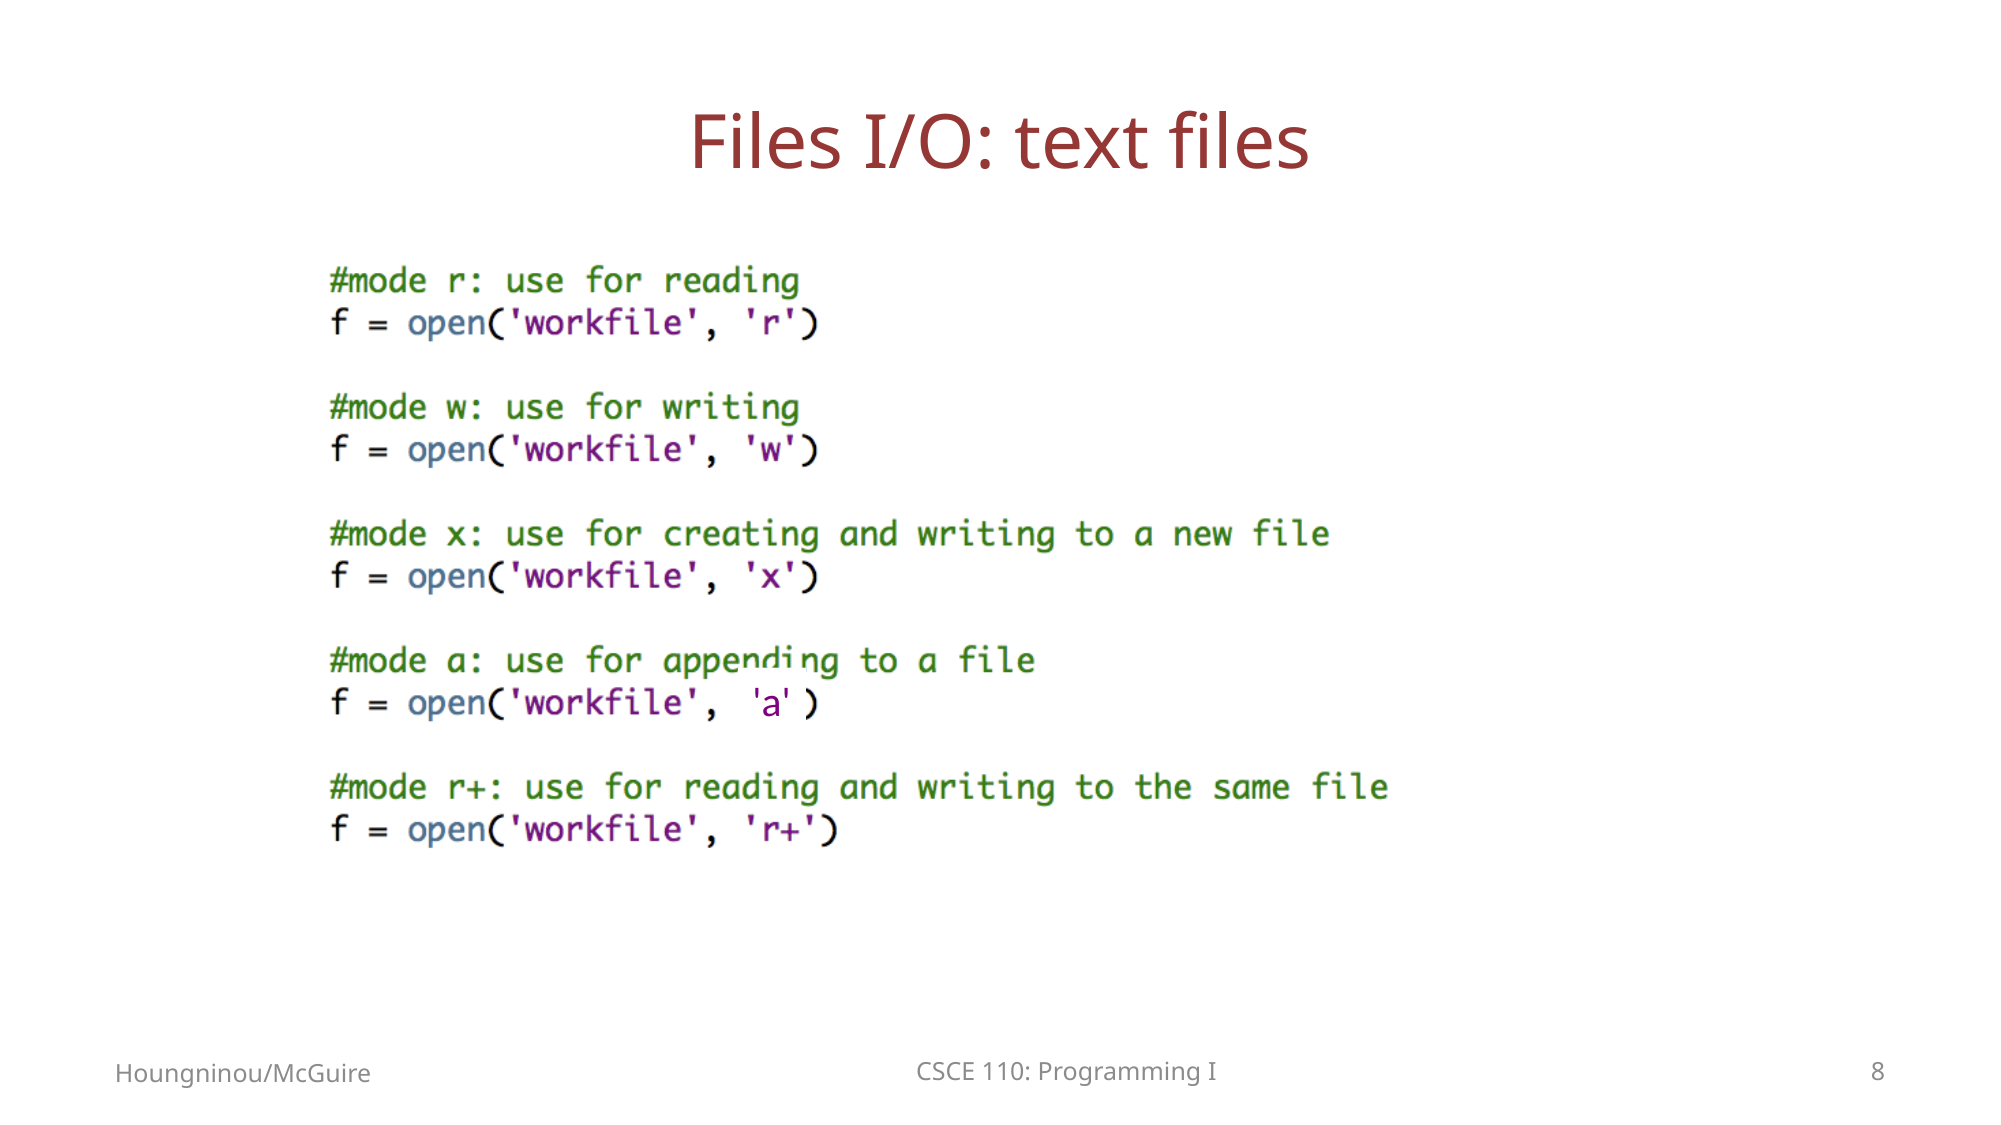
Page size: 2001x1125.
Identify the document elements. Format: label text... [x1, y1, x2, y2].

title Files I/O: text files [99, 45, 1900, 233]
slide_number 8 [1433, 1042, 1900, 1103]
footer CSCE 110: Programming I [683, 1042, 1433, 1103]
slide_number Houngninou/McGuire [99, 1042, 567, 1103]
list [324, 257, 1397, 863]
